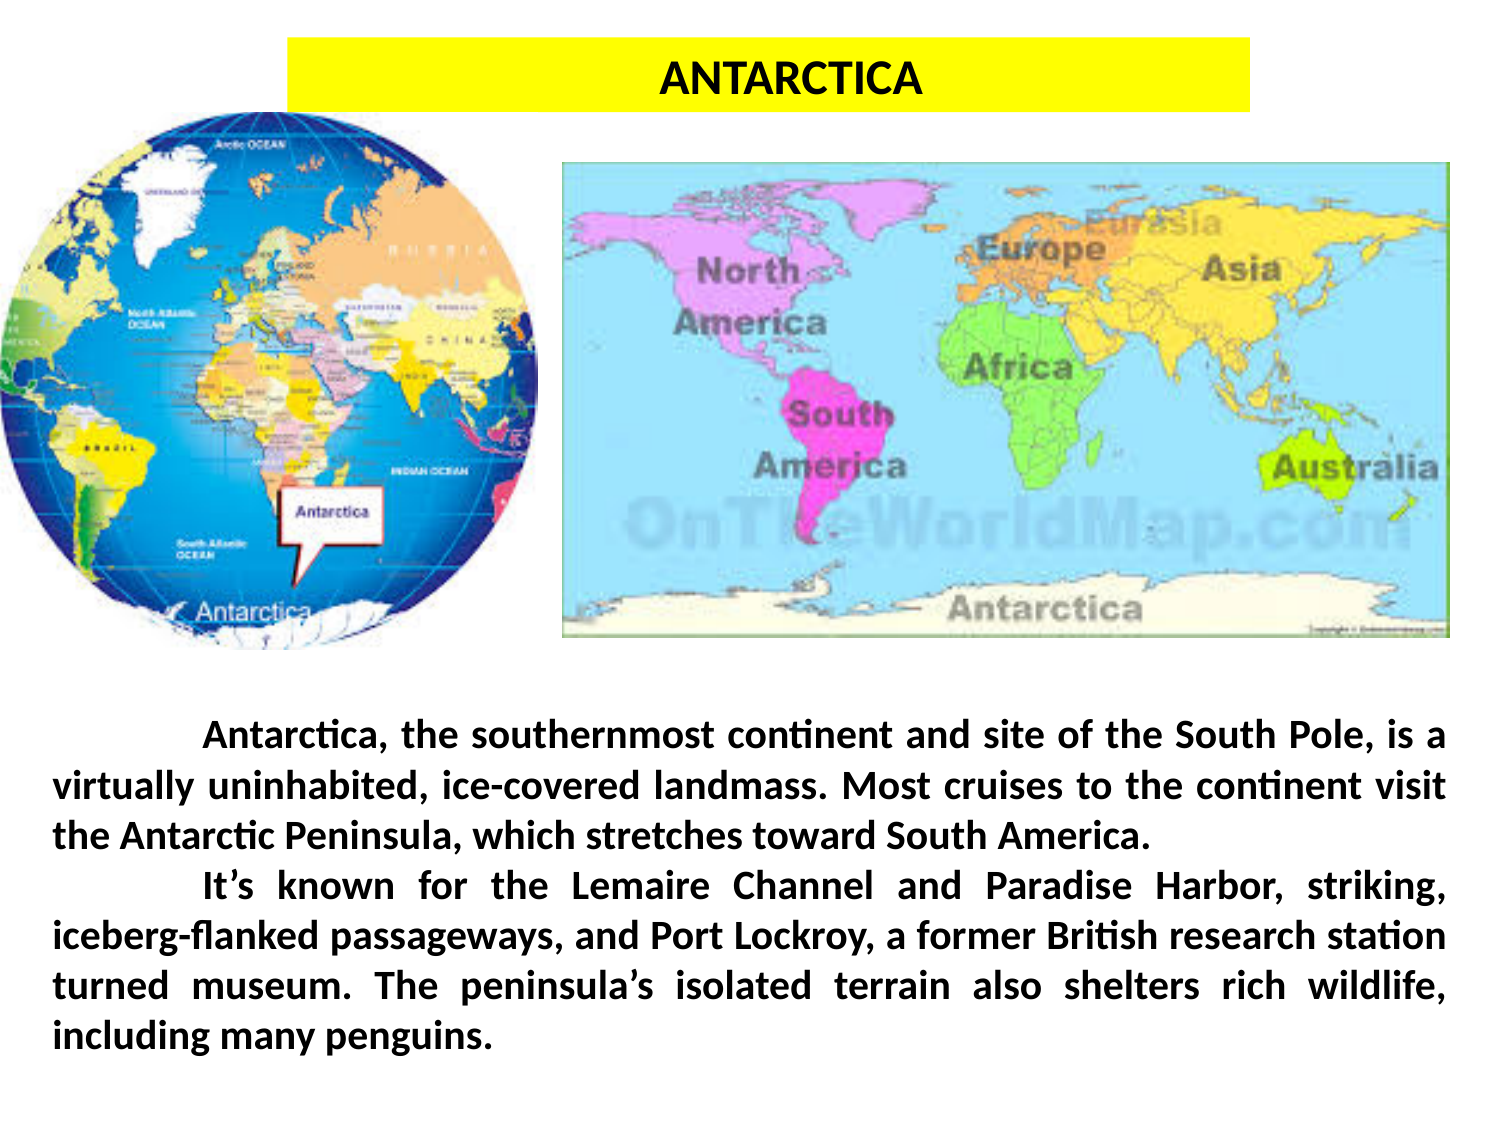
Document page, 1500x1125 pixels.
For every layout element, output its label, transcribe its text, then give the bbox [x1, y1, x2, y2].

picture [0, 112, 538, 651]
picture [562, 162, 1451, 638]
text_box ANTARCTICA [287, 37, 1250, 113]
text_box Antarctica, the southernmost continent and site of the South Pole, is a virtually uninhabited, ice-covered landmass. Most cruises to the continent visit the Antarctic Peninsula, which stretches toward South America. It’s known for the Lemaire Channel and Paradise Harbor, striking, iceberg-flanked passageways, and Port Lockroy, a former British research station turned museum. The peninsula’s isolated terrain also shelters rich wildlife, including many penguins. [37, 699, 1463, 1065]
